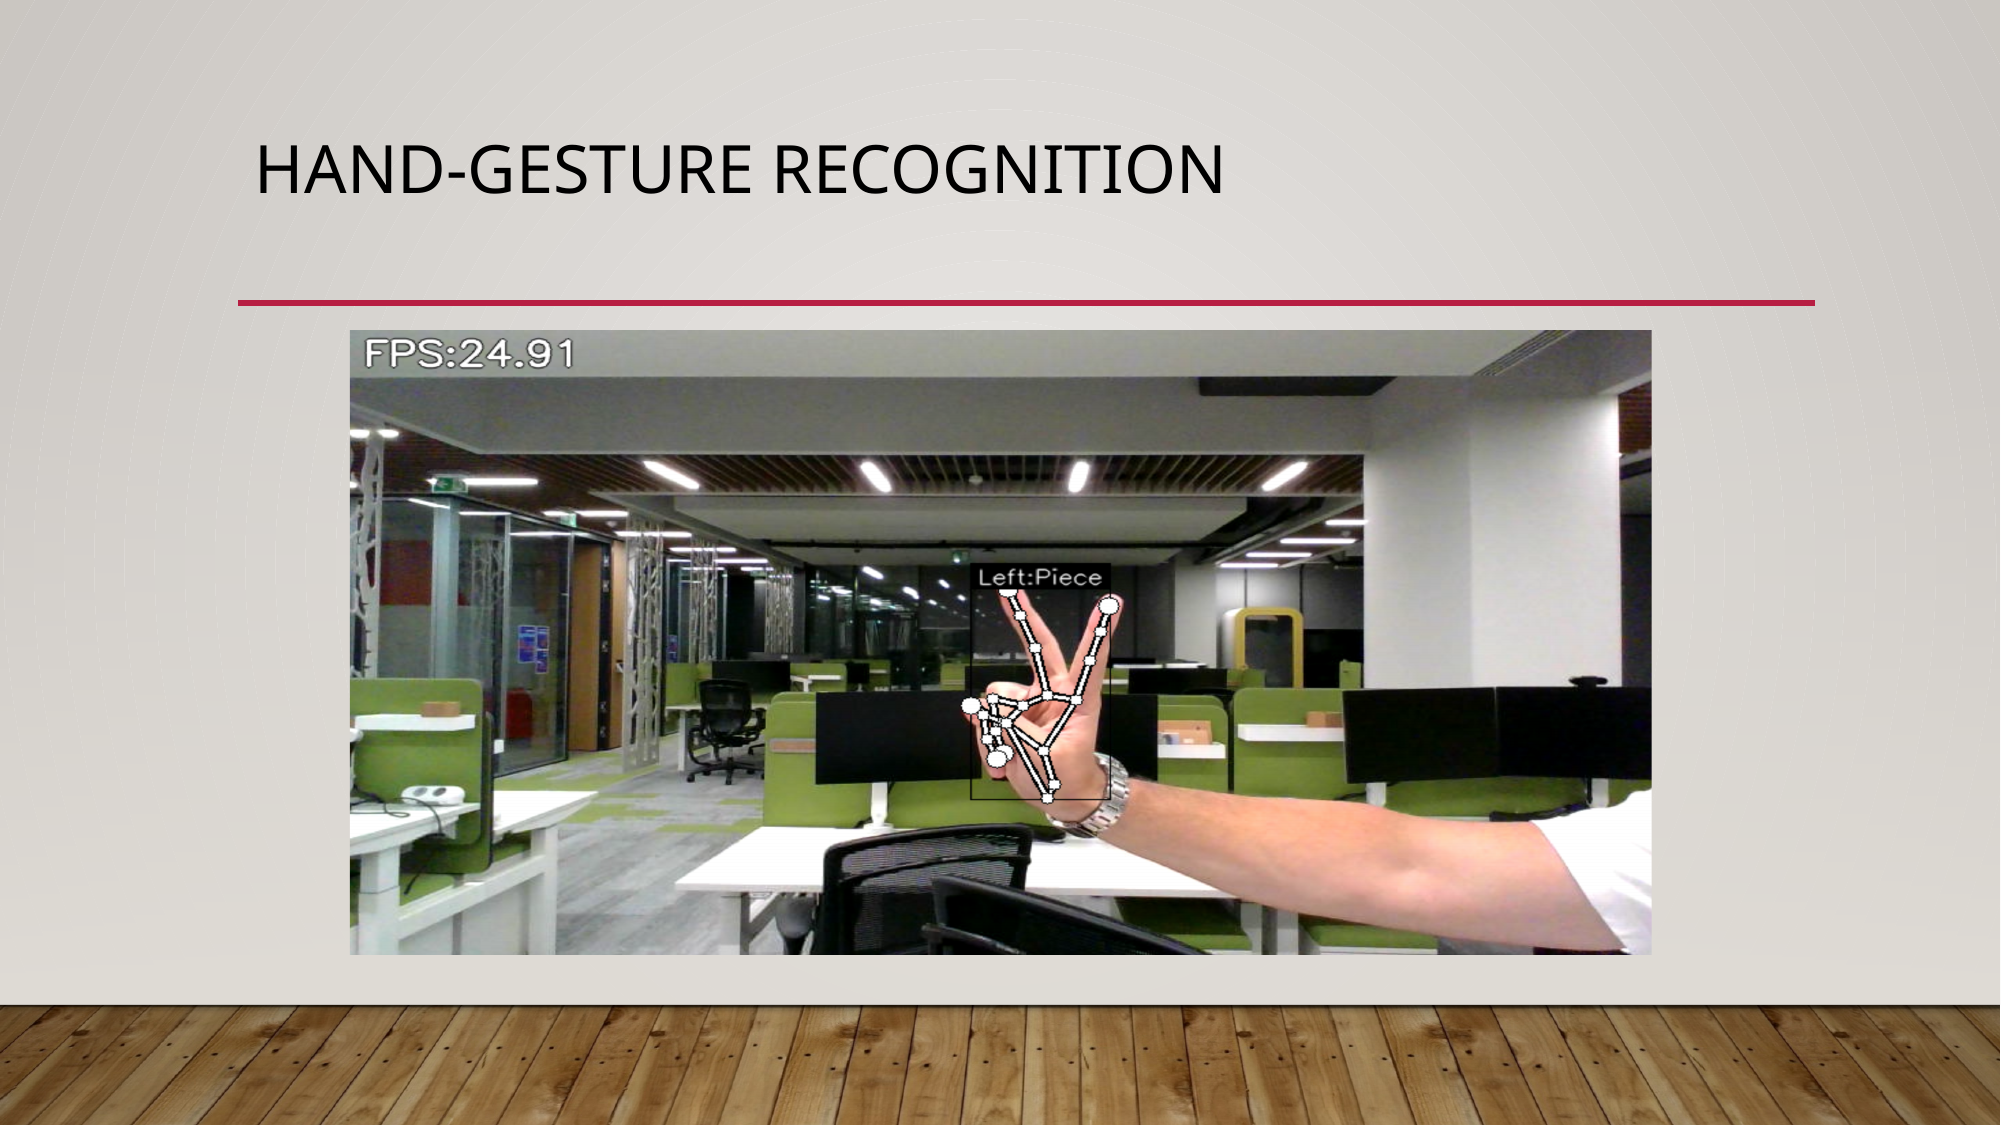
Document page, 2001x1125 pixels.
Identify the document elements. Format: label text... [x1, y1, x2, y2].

title Hand-Gesture Recognition [239, 128, 1816, 301]
picture [0, 1005, 2000, 1125]
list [349, 330, 1652, 956]
